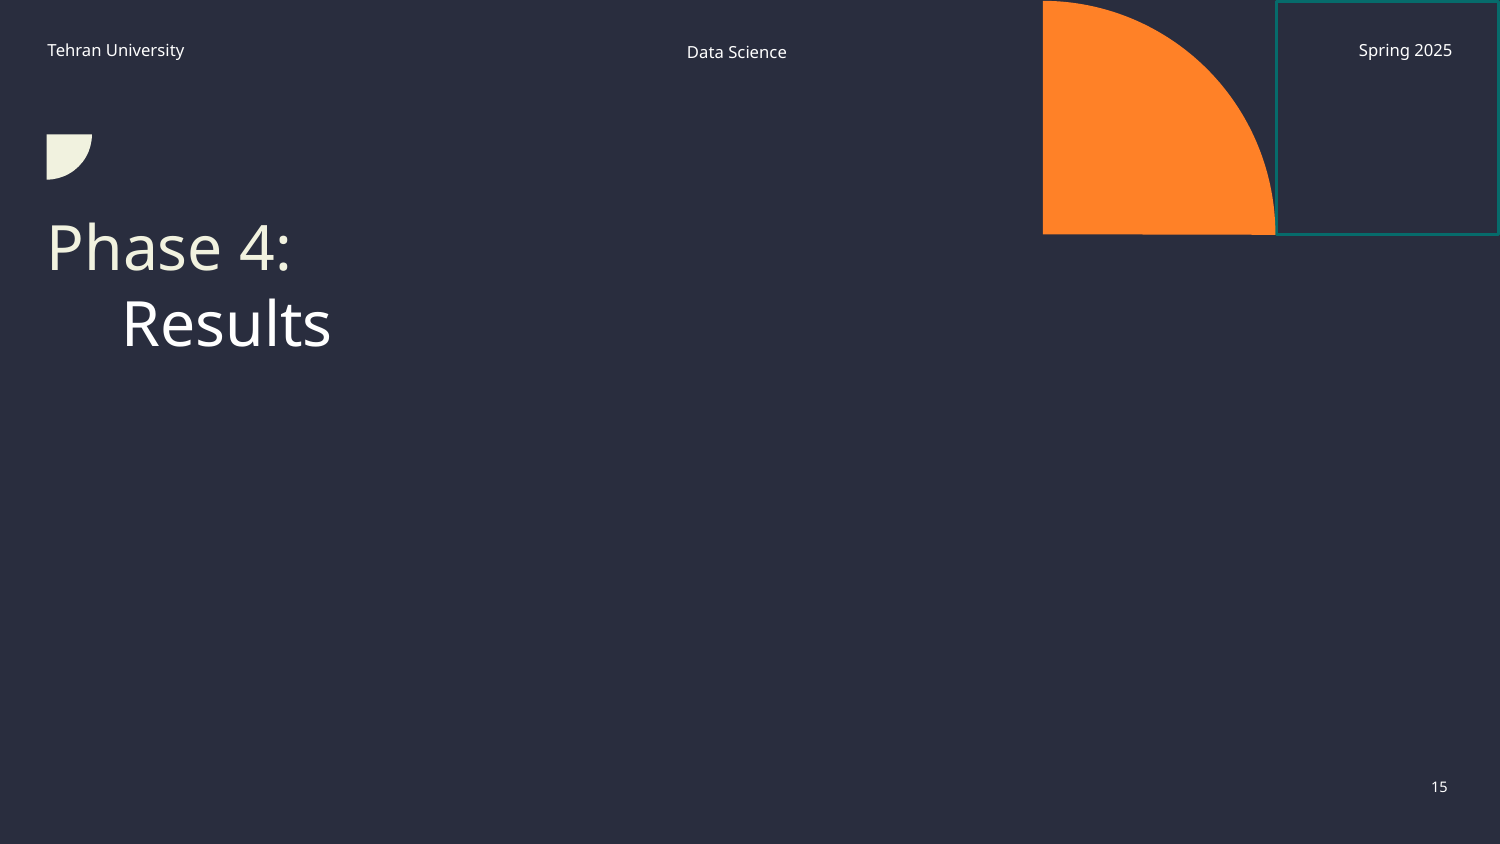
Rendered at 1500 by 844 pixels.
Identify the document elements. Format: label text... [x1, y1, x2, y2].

title Results [46, 285, 969, 412]
subtitle Spring 2025 [1078, 26, 1453, 63]
subtitle Data Science [686, 29, 978, 65]
subtitle Tehran University [47, 26, 395, 63]
text_box [46, 134, 92, 180]
title Phase 4: [46, 150, 969, 285]
